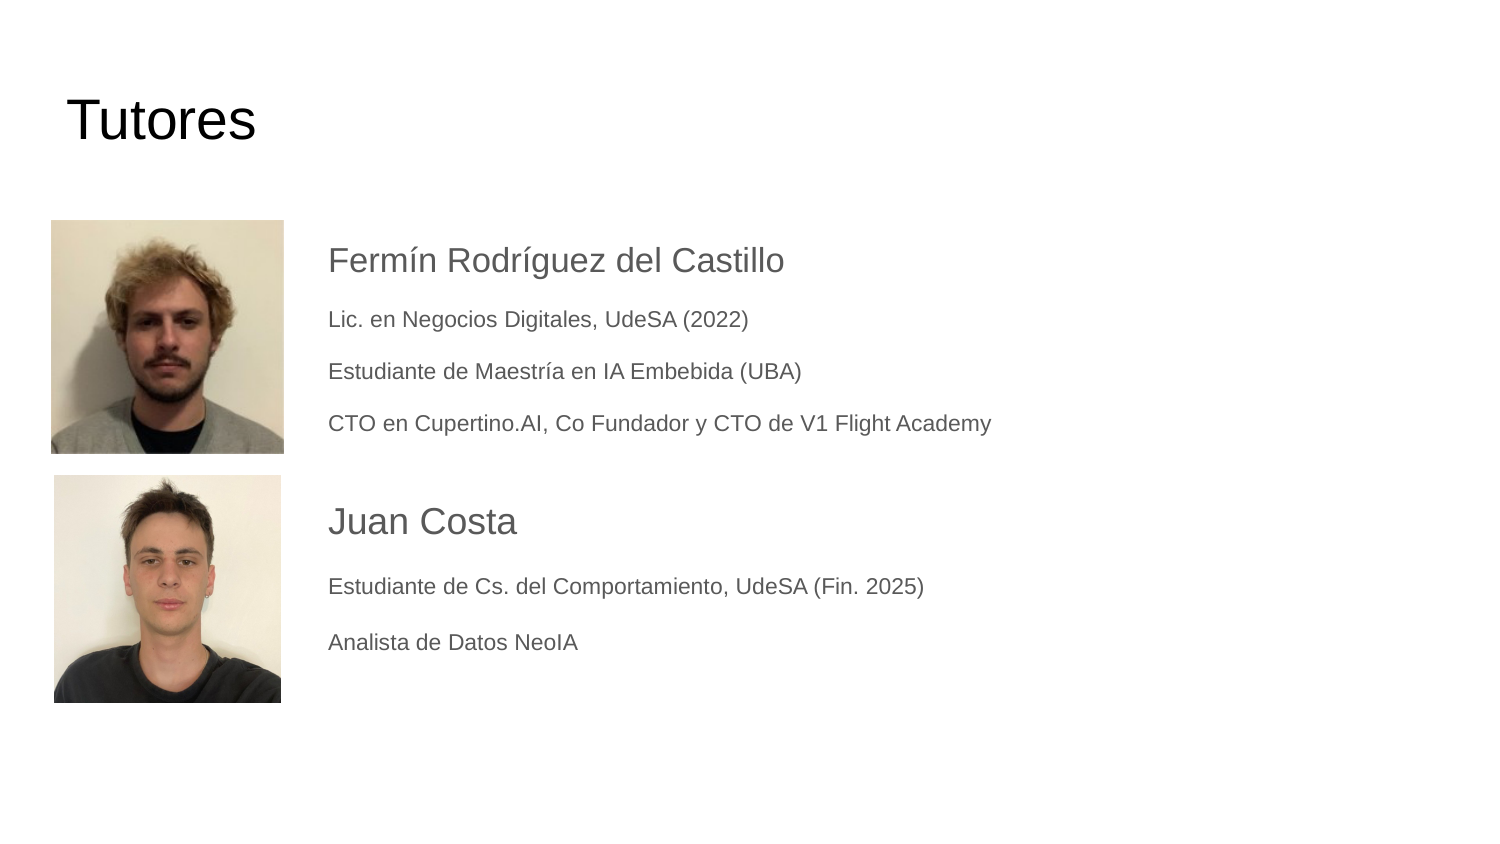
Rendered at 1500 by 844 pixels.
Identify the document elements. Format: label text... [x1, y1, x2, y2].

list Fermín Rodríguez del Castillo Lic. en Negocios Digitales, UdeSA (2022) Estudiante de Maestría en IA Embebida (UBA) CTO en Cupertino.AI, Co Fundador y CTO de V1 Flight Academy [313, 220, 1310, 454]
text_box Juan Costa Estudiante de Cs. del Comportamiento, UdeSA (Fin. 2025) Analista de Datos NeoIA [313, 475, 1054, 671]
picture [53, 475, 282, 703]
picture [50, 220, 285, 454]
title Tutores [51, 72, 1449, 167]
